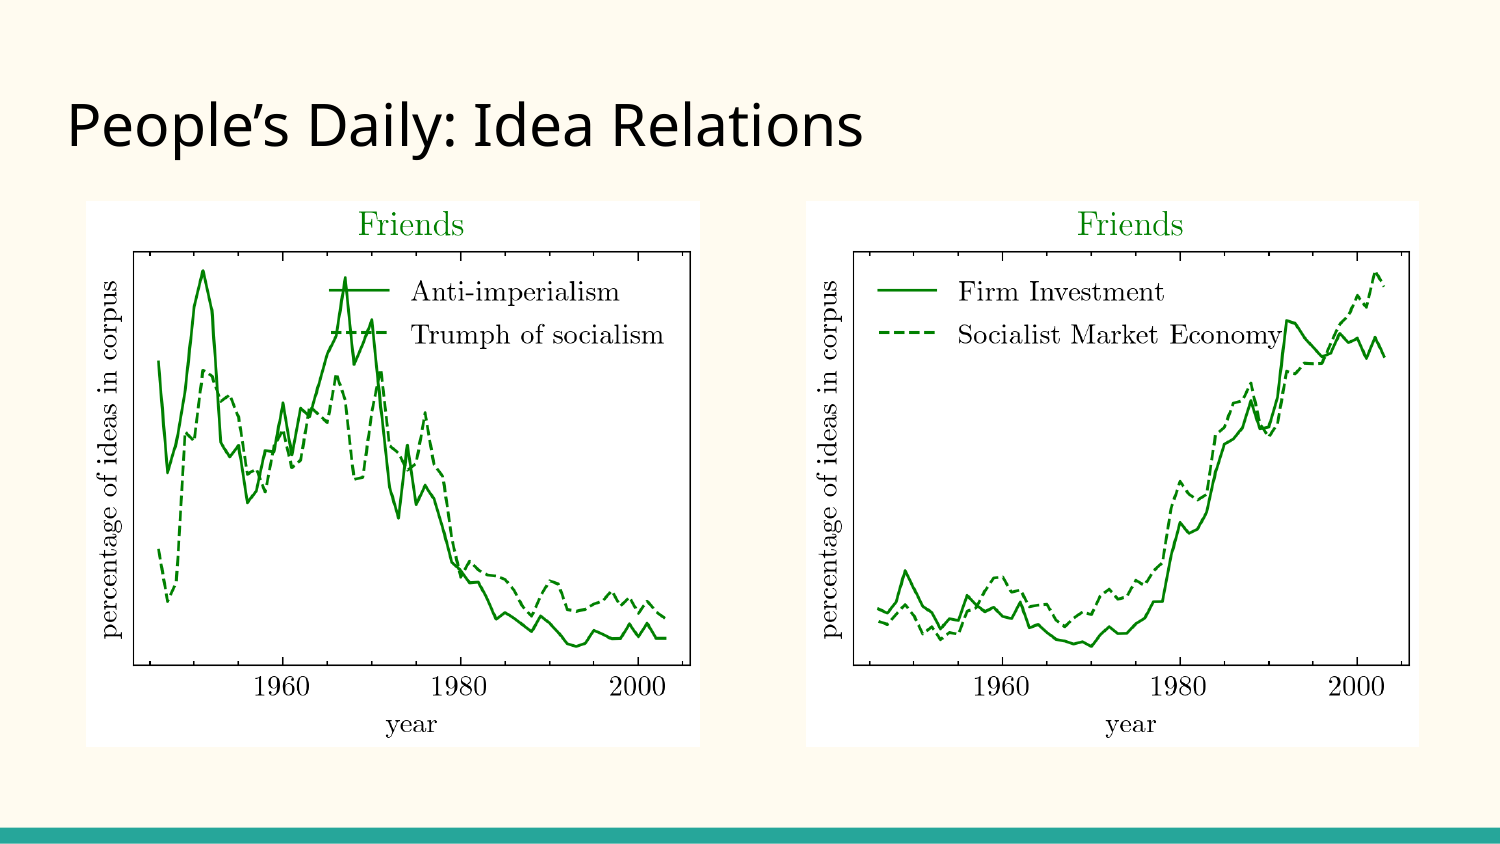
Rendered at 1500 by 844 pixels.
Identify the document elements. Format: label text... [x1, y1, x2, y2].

picture [86, 201, 700, 748]
picture [806, 201, 1419, 748]
title People’s Daily: Idea Relations [51, 72, 1449, 174]
